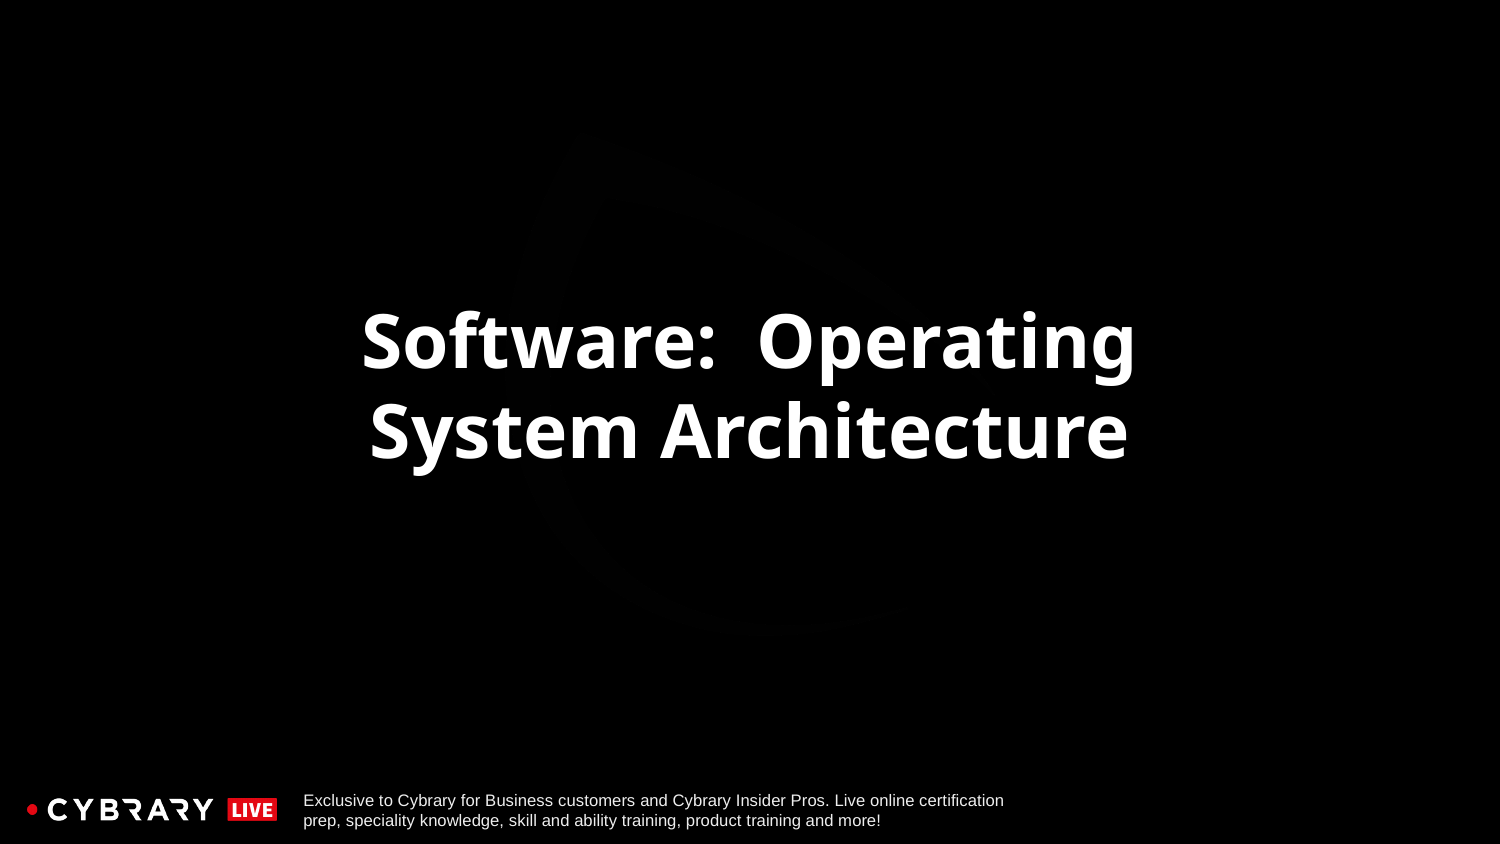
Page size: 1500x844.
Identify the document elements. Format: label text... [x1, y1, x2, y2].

title Software: Operating System Architecture [326, 47, 1174, 719]
picture [27, 798, 277, 821]
